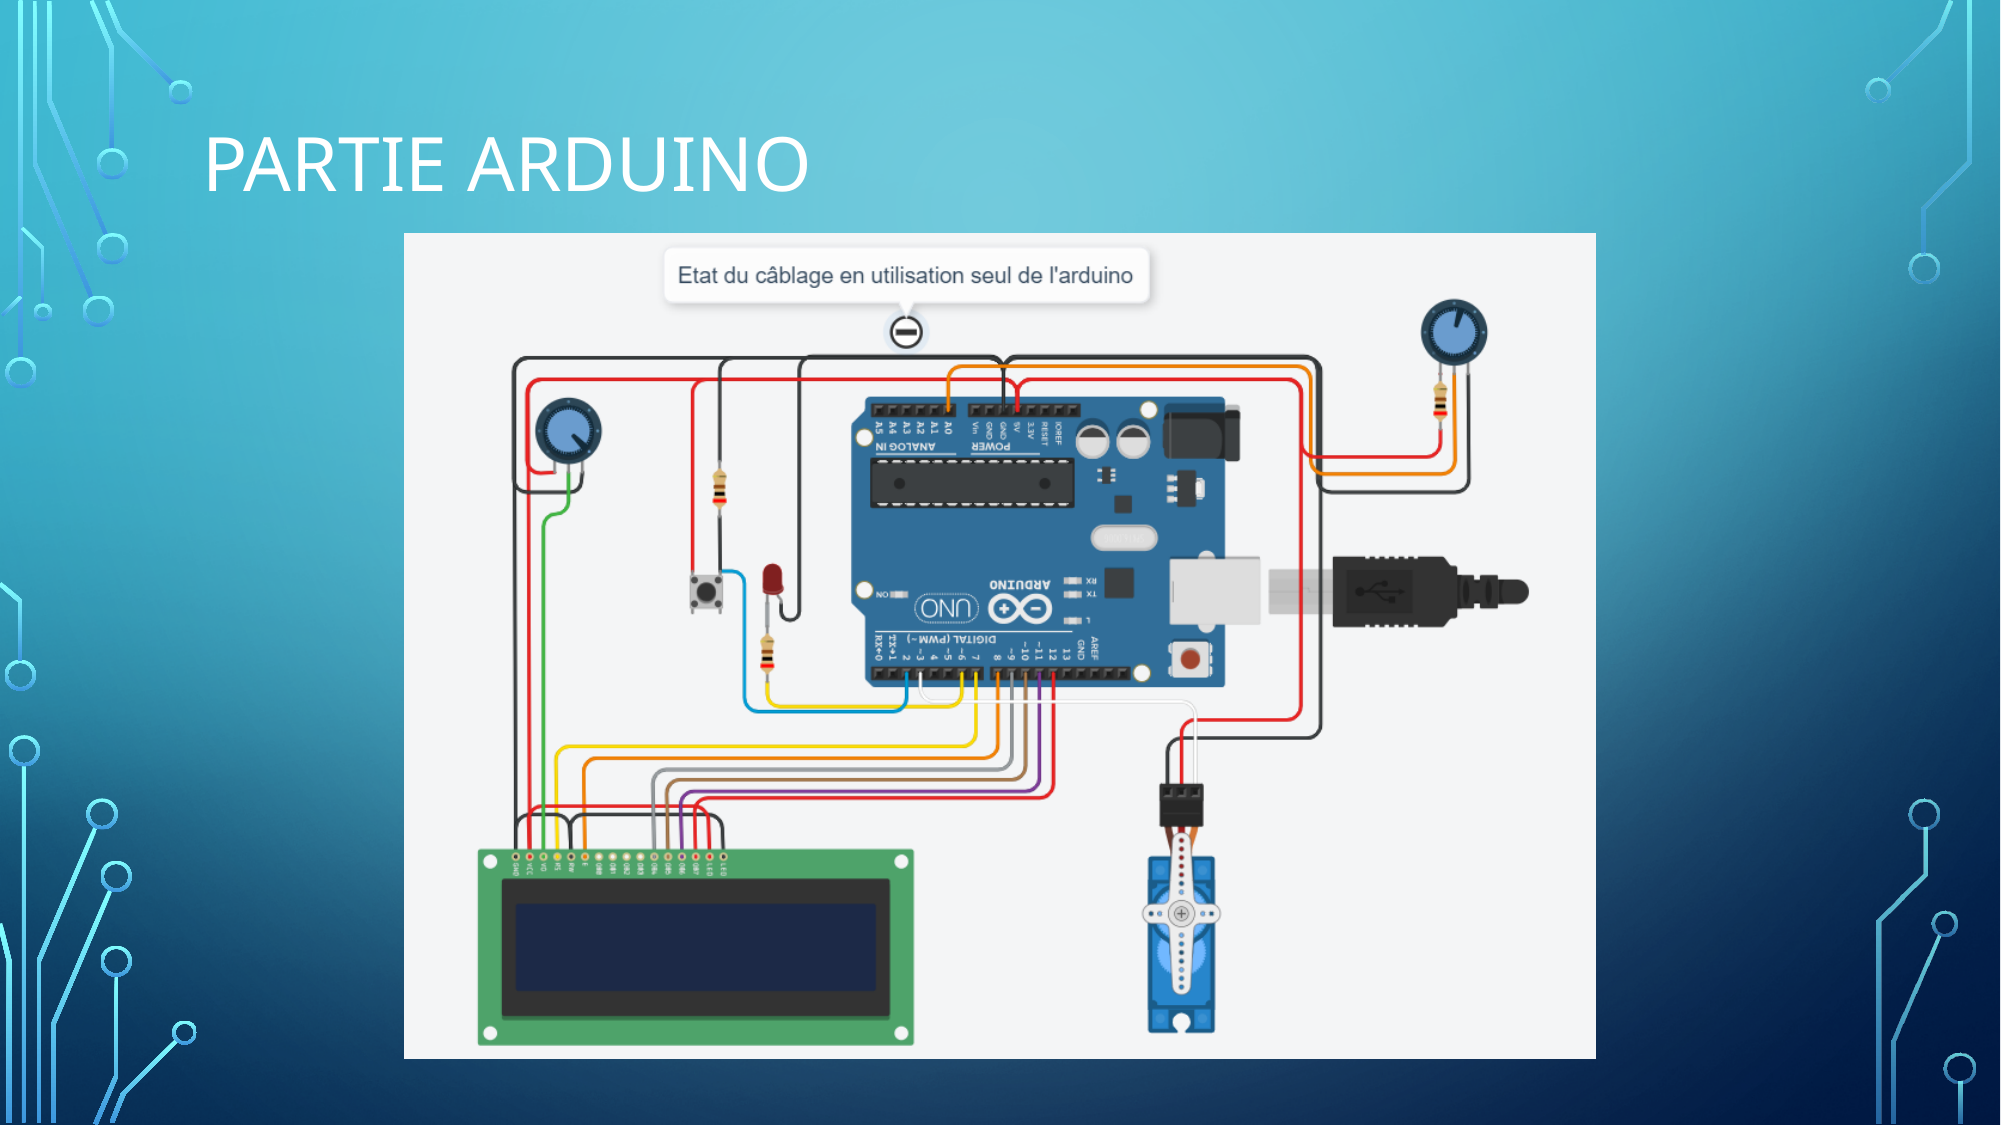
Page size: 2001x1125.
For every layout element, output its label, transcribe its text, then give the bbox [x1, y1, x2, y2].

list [403, 232, 1596, 1059]
title Partie arduino [187, 101, 1813, 234]
